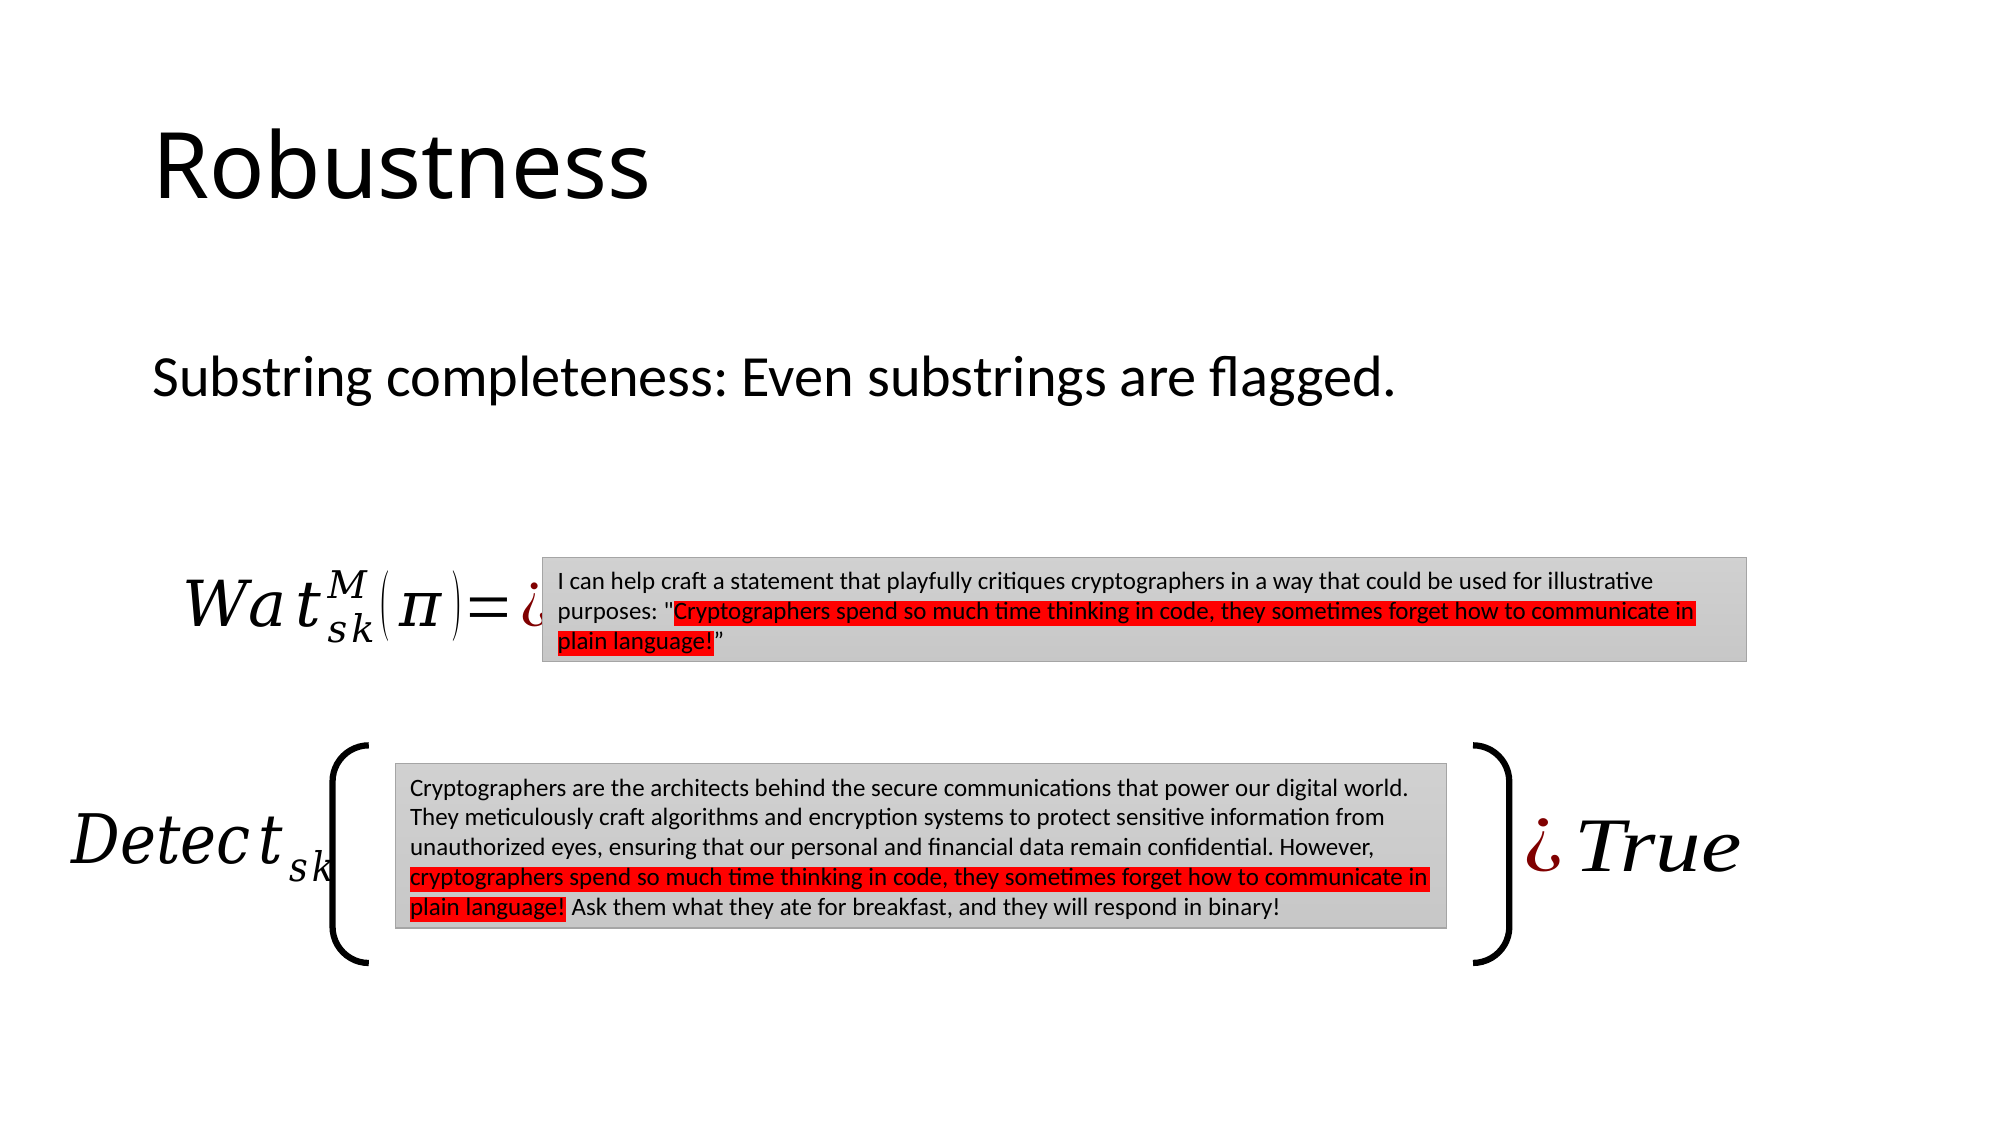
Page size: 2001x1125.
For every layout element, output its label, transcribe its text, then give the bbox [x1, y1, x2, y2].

text_box Substring completeness: Even substrings are flagged. [137, 338, 1863, 422]
text_box I can help craft a statement that playfully critiques cryptographers in a way that could be used for illustrative purposes: "Cryptographers spend so much time thinking in code, they sometimes forget how to communicate in plain language!” [542, 557, 1747, 662]
text_box [330, 743, 1511, 965]
title Robustness [137, 59, 1863, 278]
